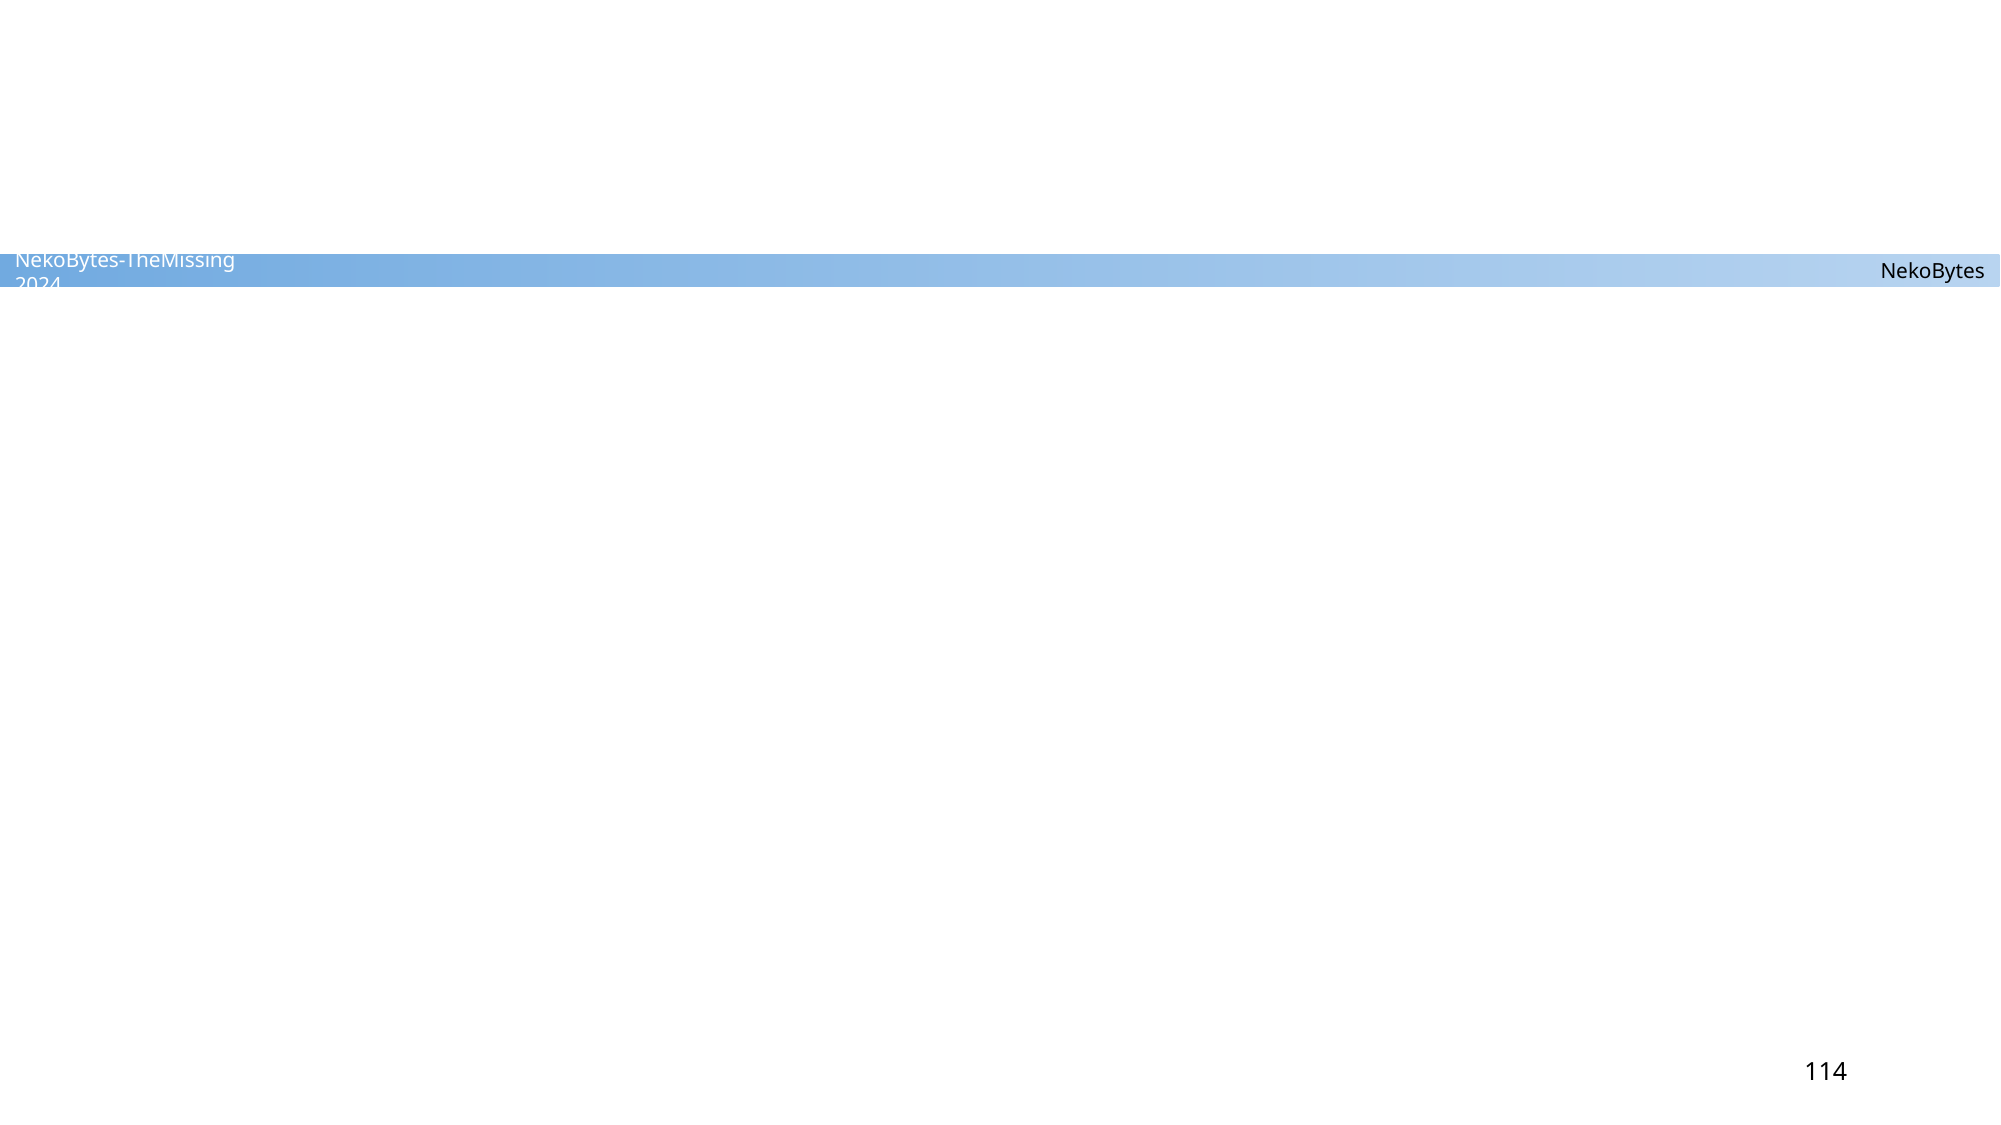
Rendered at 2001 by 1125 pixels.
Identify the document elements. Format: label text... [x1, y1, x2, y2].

slide_number 114 [1412, 1042, 1863, 1103]
